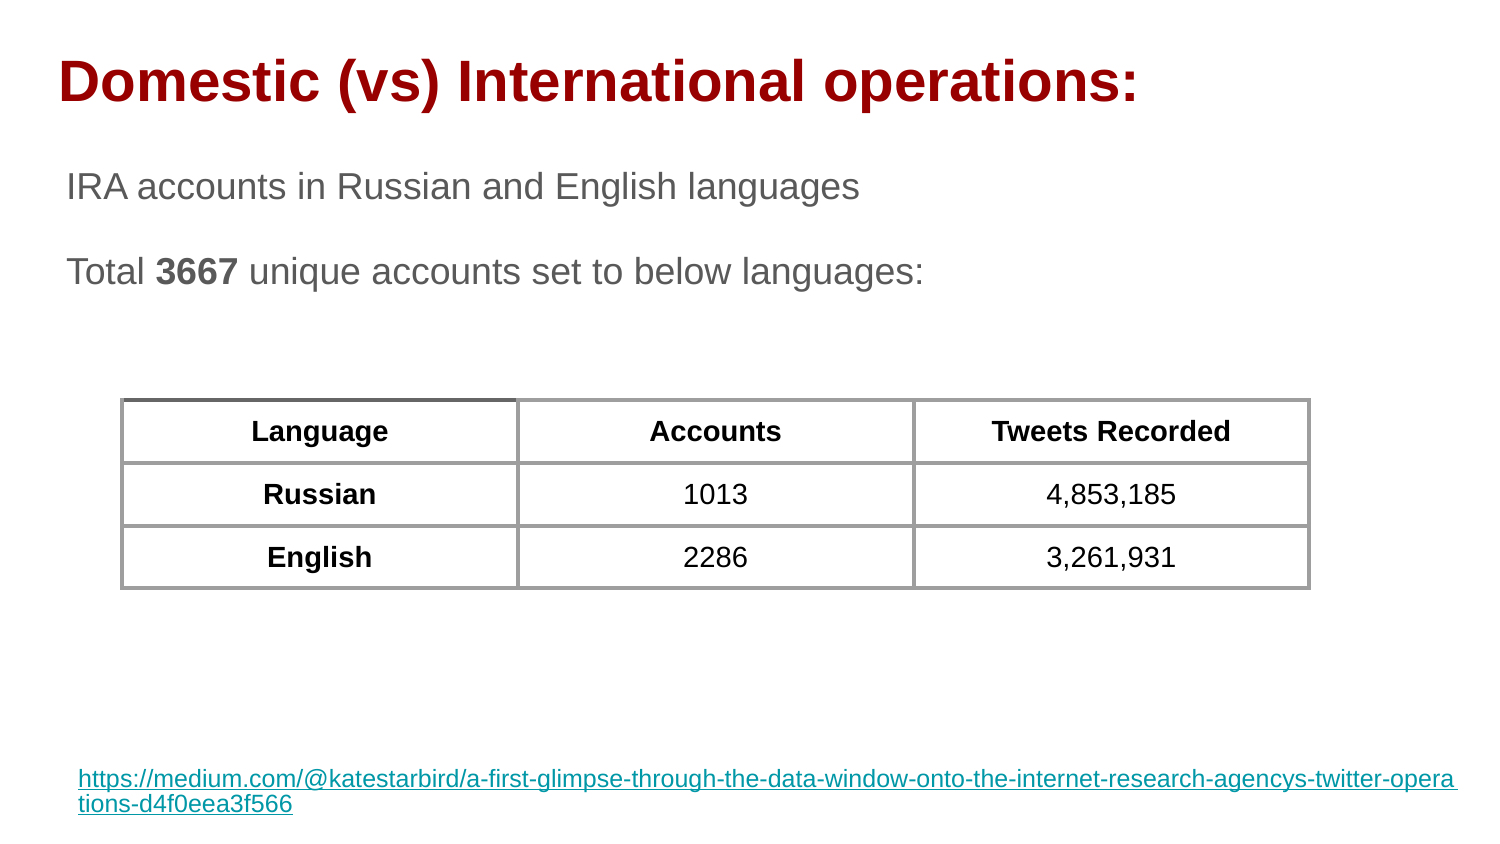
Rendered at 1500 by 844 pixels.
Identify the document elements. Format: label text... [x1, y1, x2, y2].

title Domestic (vs) International operations: [43, 27, 1442, 122]
table_header Tweets Recorded [916, 402, 1307, 461]
list IRA accounts in Russian and English languages Total 3667 unique accounts set to below languages: [51, 140, 1449, 748]
table_cell Russian [124, 465, 516, 524]
table_cell 2286 [520, 528, 912, 586]
text_box https://medium.com/@katestarbird/a-first-glimpse-through-the-data-window-onto-the-internet-research-agencys-twitter-operations-d4f0eea3f566 [63, 747, 1475, 824]
table_cell 3,261,931 [916, 528, 1307, 586]
table_header Language [124, 402, 516, 461]
table_cell 1013 [520, 465, 912, 524]
table_cell 4,853,185 [916, 465, 1307, 524]
table_header Accounts [520, 402, 912, 461]
table_cell English [124, 528, 516, 586]
